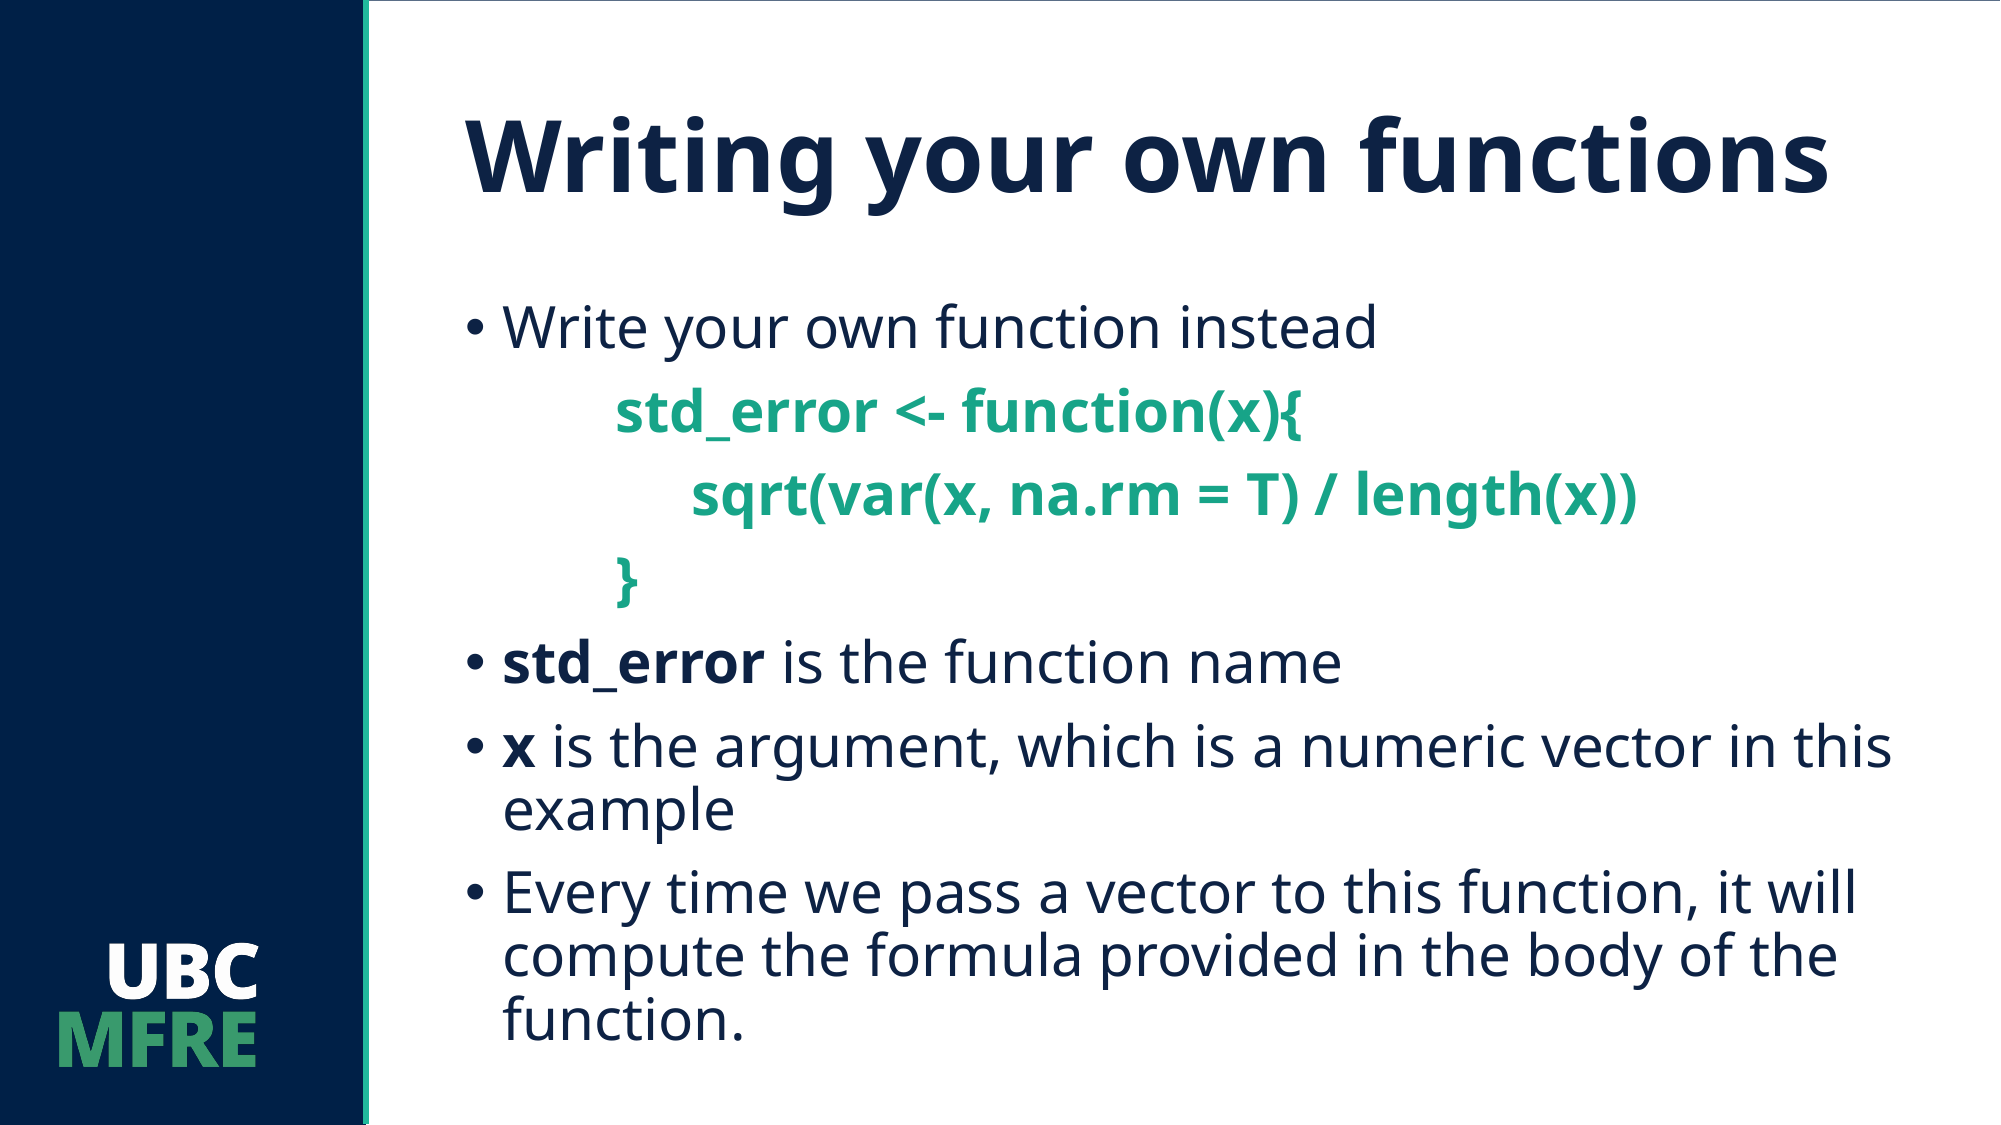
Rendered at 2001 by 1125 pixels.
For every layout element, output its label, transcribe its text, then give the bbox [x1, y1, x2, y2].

list Write your own function instead std_error <- function(x){ sqrt(var(x, na.rm = T) / length(x)) } std_error is the function name x is the argument, which is a numeric vector in this example Every time we pass a vector to this function, it will compute the formula provided in the body of the function. [450, 290, 1943, 1083]
title Writing your own functions [450, 50, 1943, 269]
picture [37, 928, 279, 1083]
